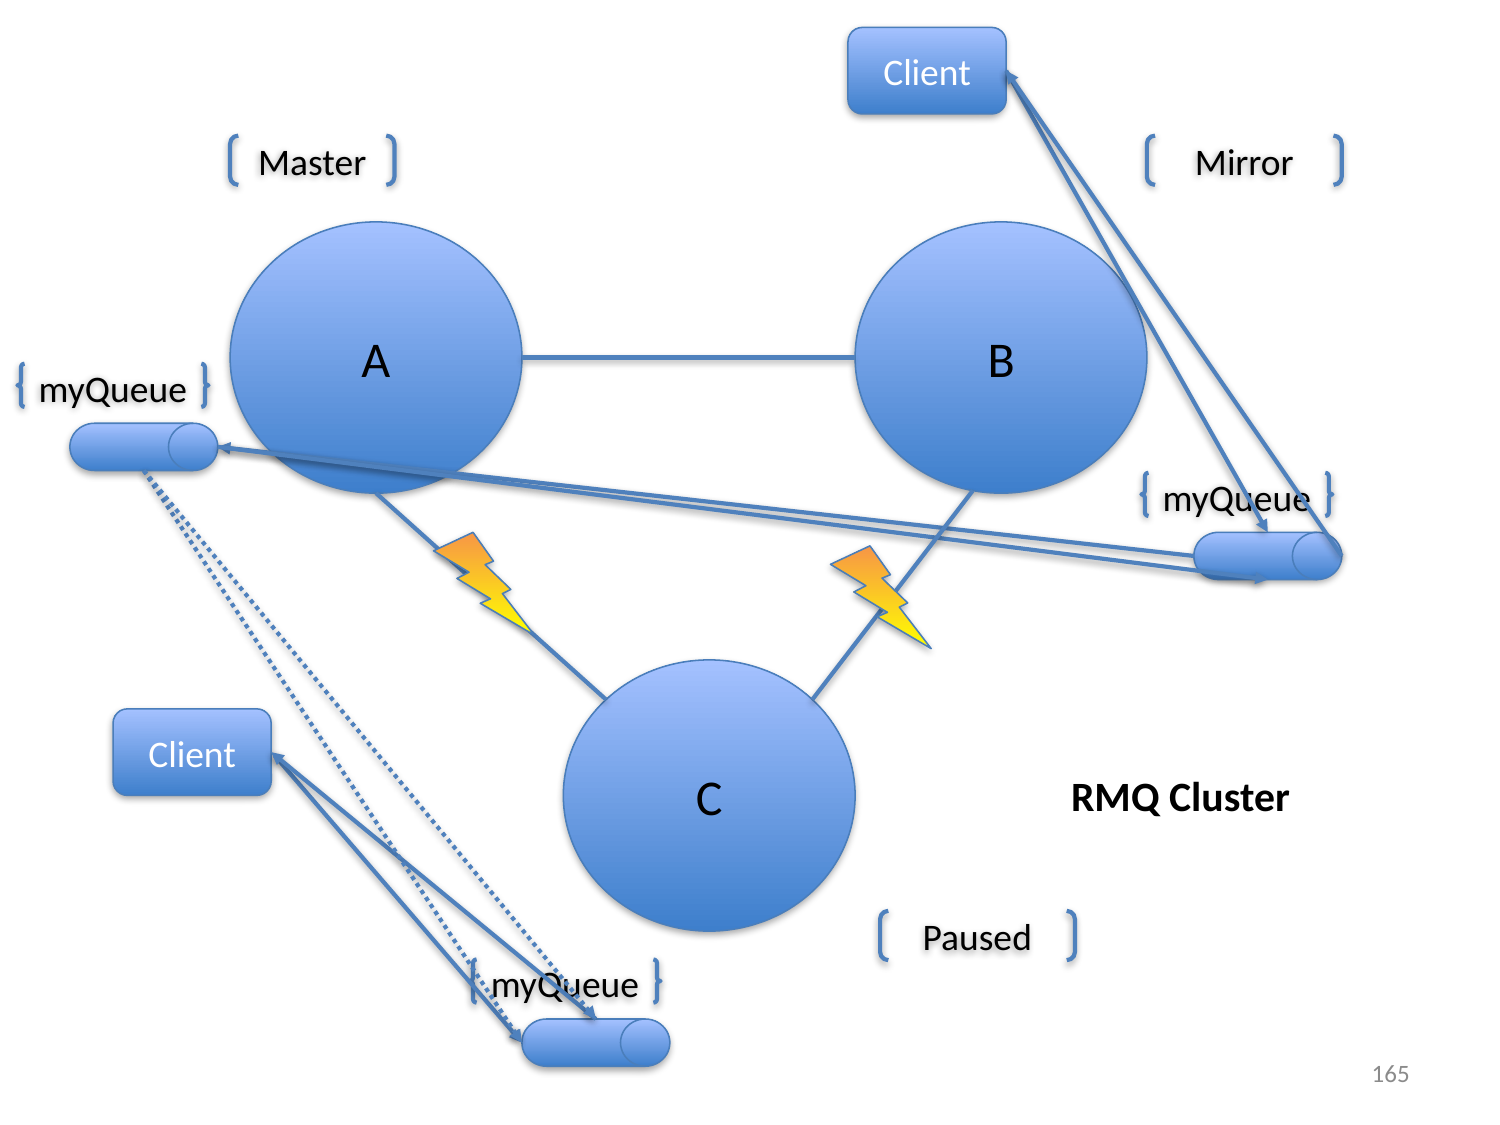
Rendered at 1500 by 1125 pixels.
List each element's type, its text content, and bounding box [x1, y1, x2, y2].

text_box Client [847, 26, 1007, 115]
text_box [168, 446, 1269, 580]
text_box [812, 490, 974, 700]
text_box myQueue [602, 957, 663, 1005]
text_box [1005, 70, 1342, 557]
text_box [1272, 565, 1341, 581]
text_box [522, 1018, 671, 1068]
slide_number 165 [1074, 1042, 1425, 1103]
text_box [143, 1027, 523, 1043]
text_box RMQ Cluster [1019, 762, 1342, 828]
text_box myQueue [15, 361, 211, 409]
text_box B [854, 221, 999, 444]
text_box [600, 588, 607, 700]
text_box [143, 470, 597, 1020]
text_box Client [112, 708, 137, 797]
text_box [69, 422, 219, 472]
text_box A [229, 221, 523, 444]
text_box C [600, 659, 856, 932]
text_box Paused [878, 908, 1078, 963]
text_box Master [227, 133, 397, 187]
